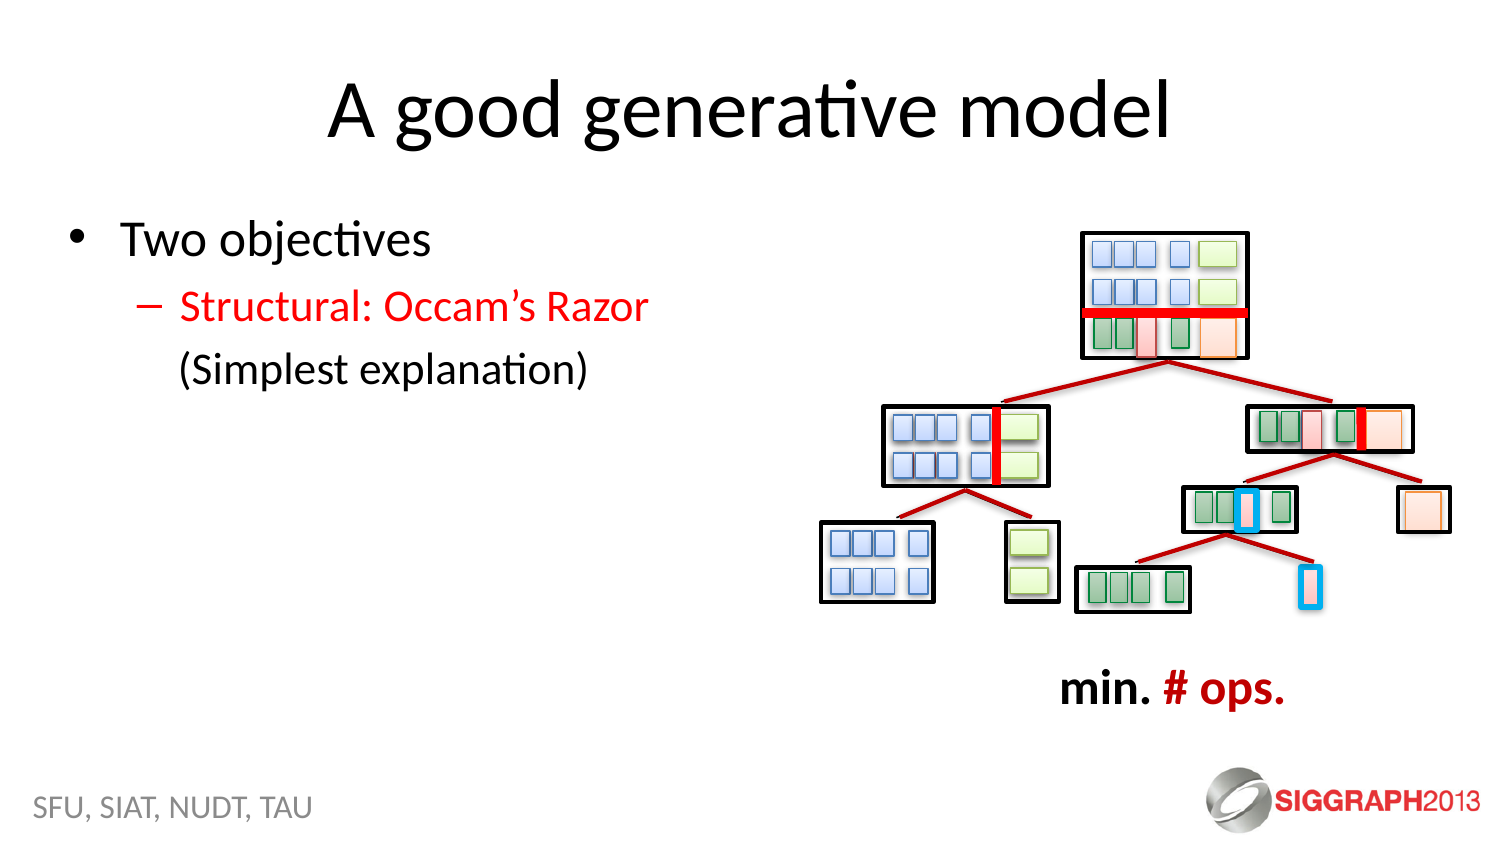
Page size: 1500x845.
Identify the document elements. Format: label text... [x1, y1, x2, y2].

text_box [899, 361, 1423, 563]
picture [1198, 764, 1494, 836]
text_box min. # ops. [1044, 647, 1302, 722]
list Two objectives Structural: Occam’s Razor (Simplest explanation) [53, 196, 932, 402]
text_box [820, 232, 1451, 613]
footer SFU, SIAT, NUDT, TAU [17, 782, 372, 828]
title A good generative model [75, 33, 1425, 175]
